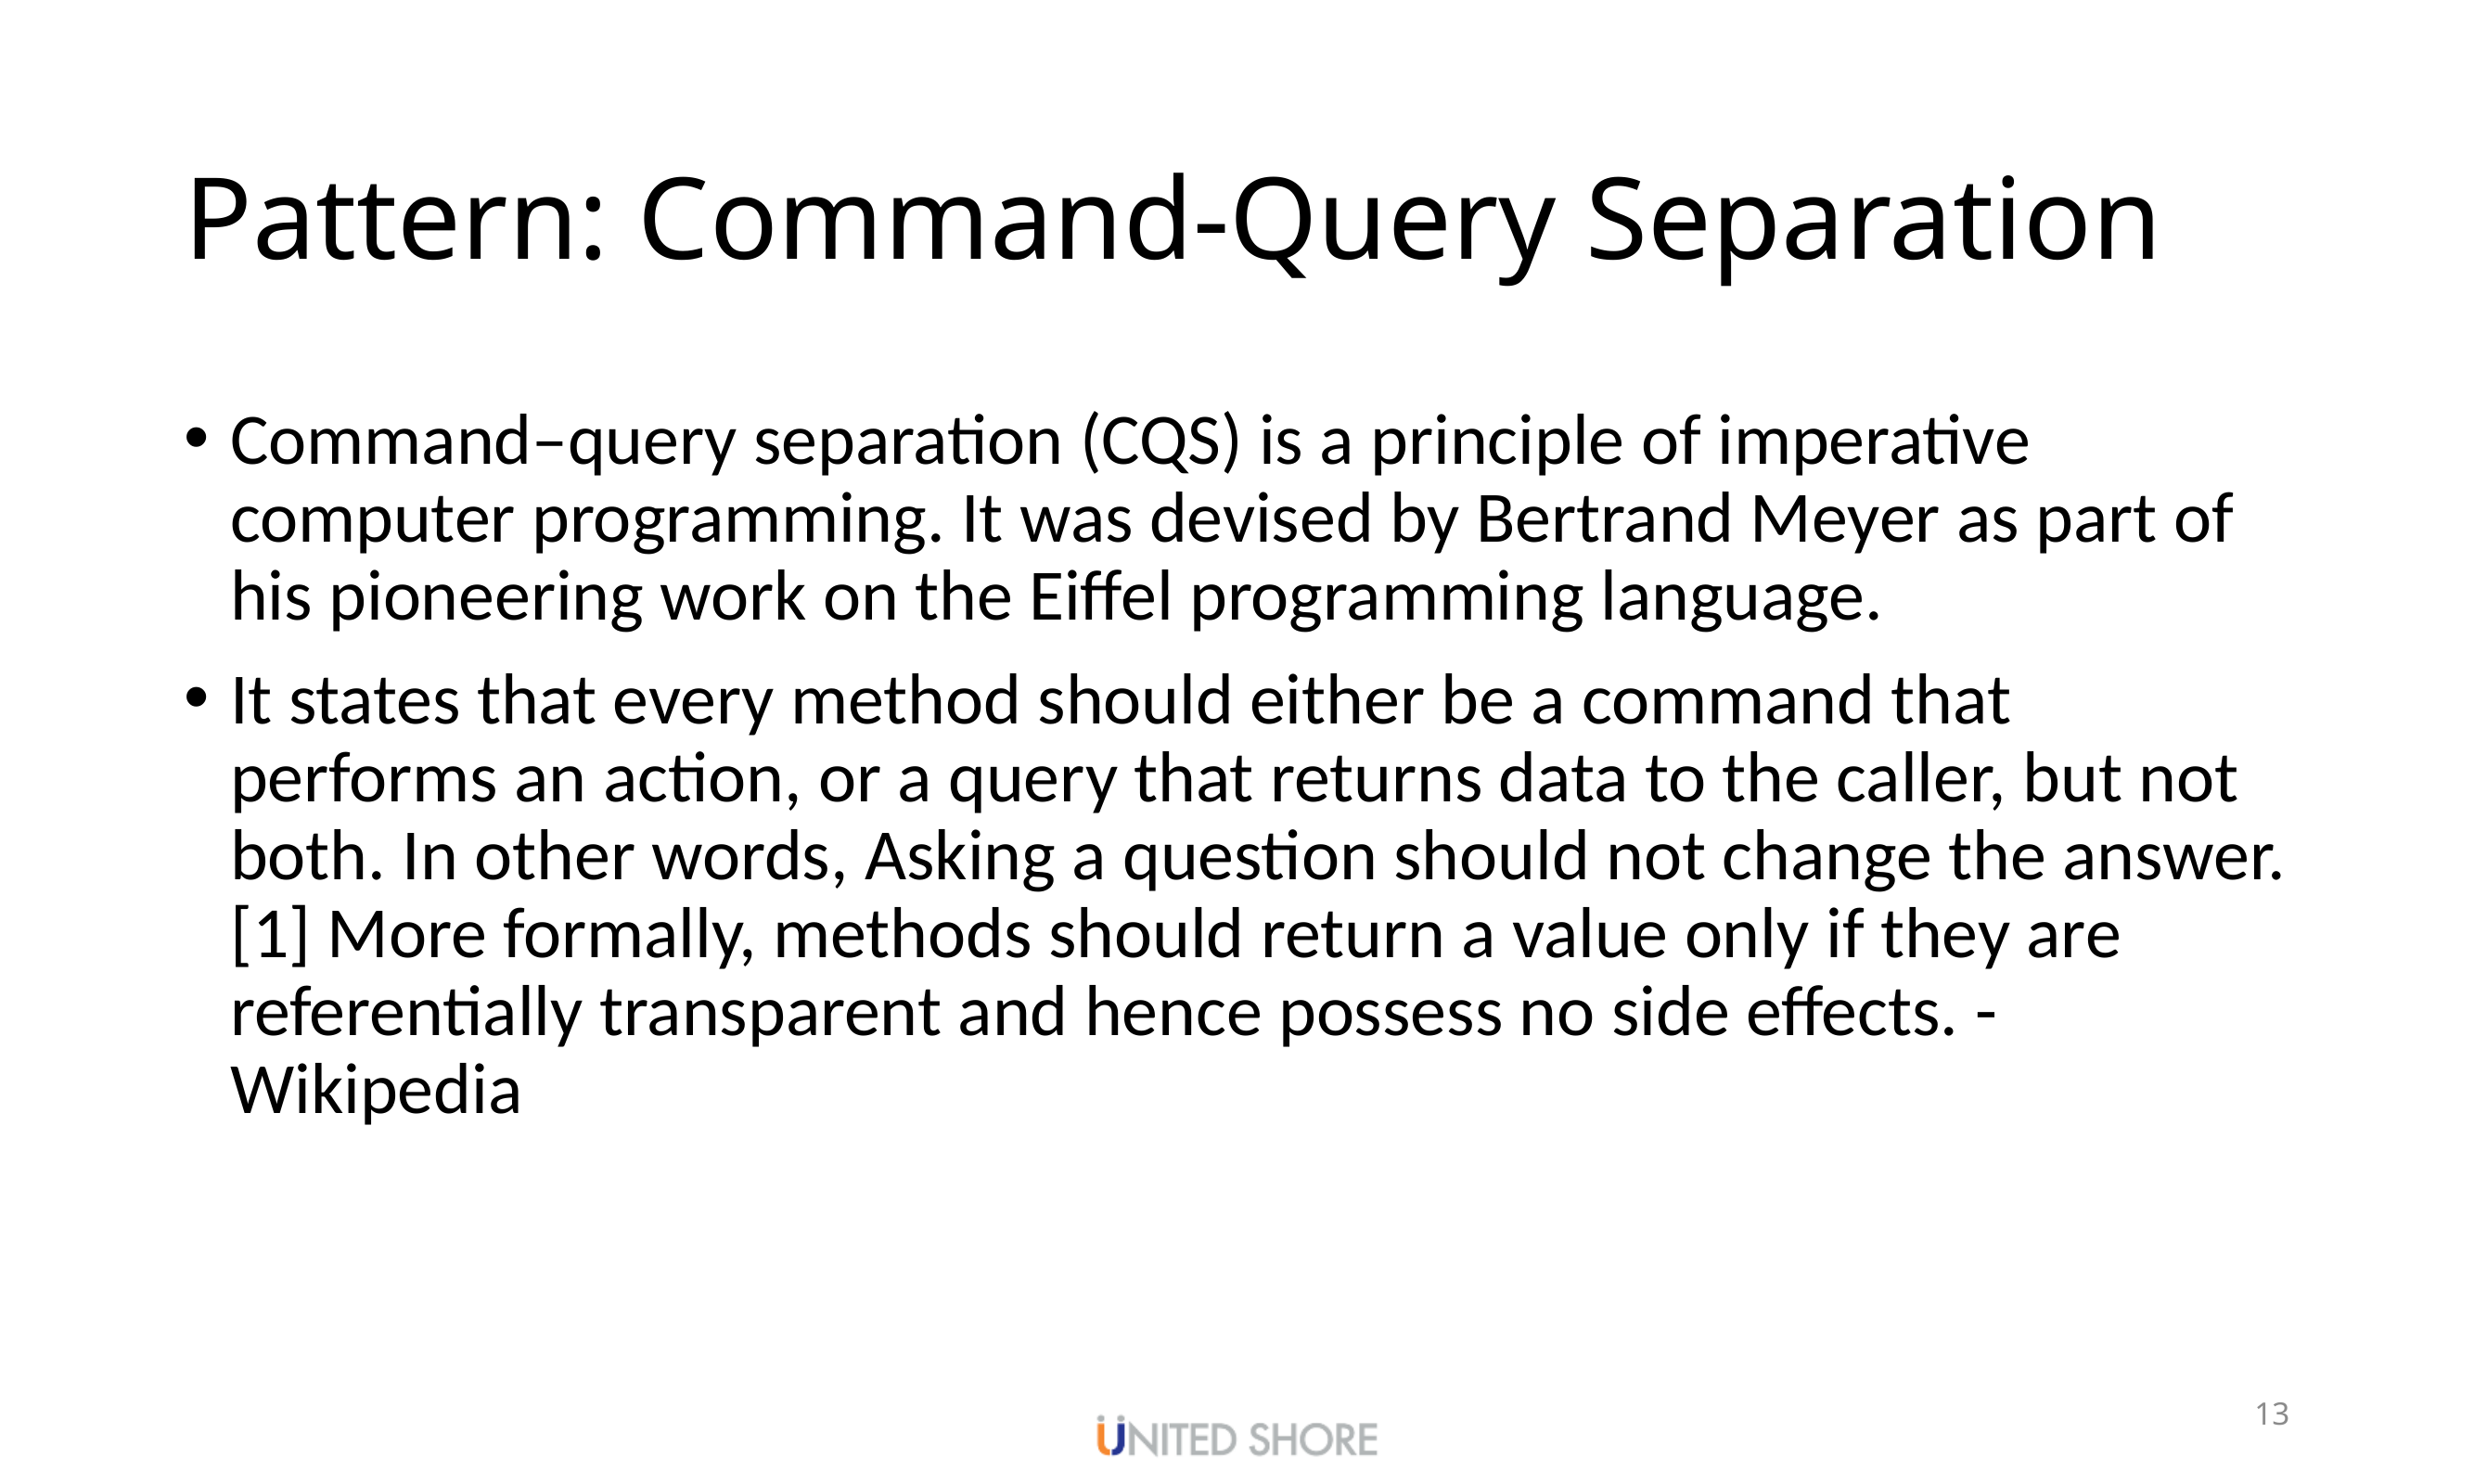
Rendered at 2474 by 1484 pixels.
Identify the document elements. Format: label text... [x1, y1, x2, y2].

title Pattern: Command-Query Separation [170, 79, 2304, 366]
picture [1077, 1388, 1402, 1465]
list Command–query separation (CQS) is a principle of imperative computer programming. It was devised by Bertrand Meyer as part of his pioneering work on the Eiffel programming language. It states that every method should either be a command that performs an action, or a query that returns data to the caller, but not both. In other words, Asking a question should not change the answer.[1] More formally, methods should return a value only if they are referentially transparent and hence possess no side effects. -Wikipedia [170, 394, 2304, 1337]
slide_number 13 [1747, 1375, 2304, 1455]
